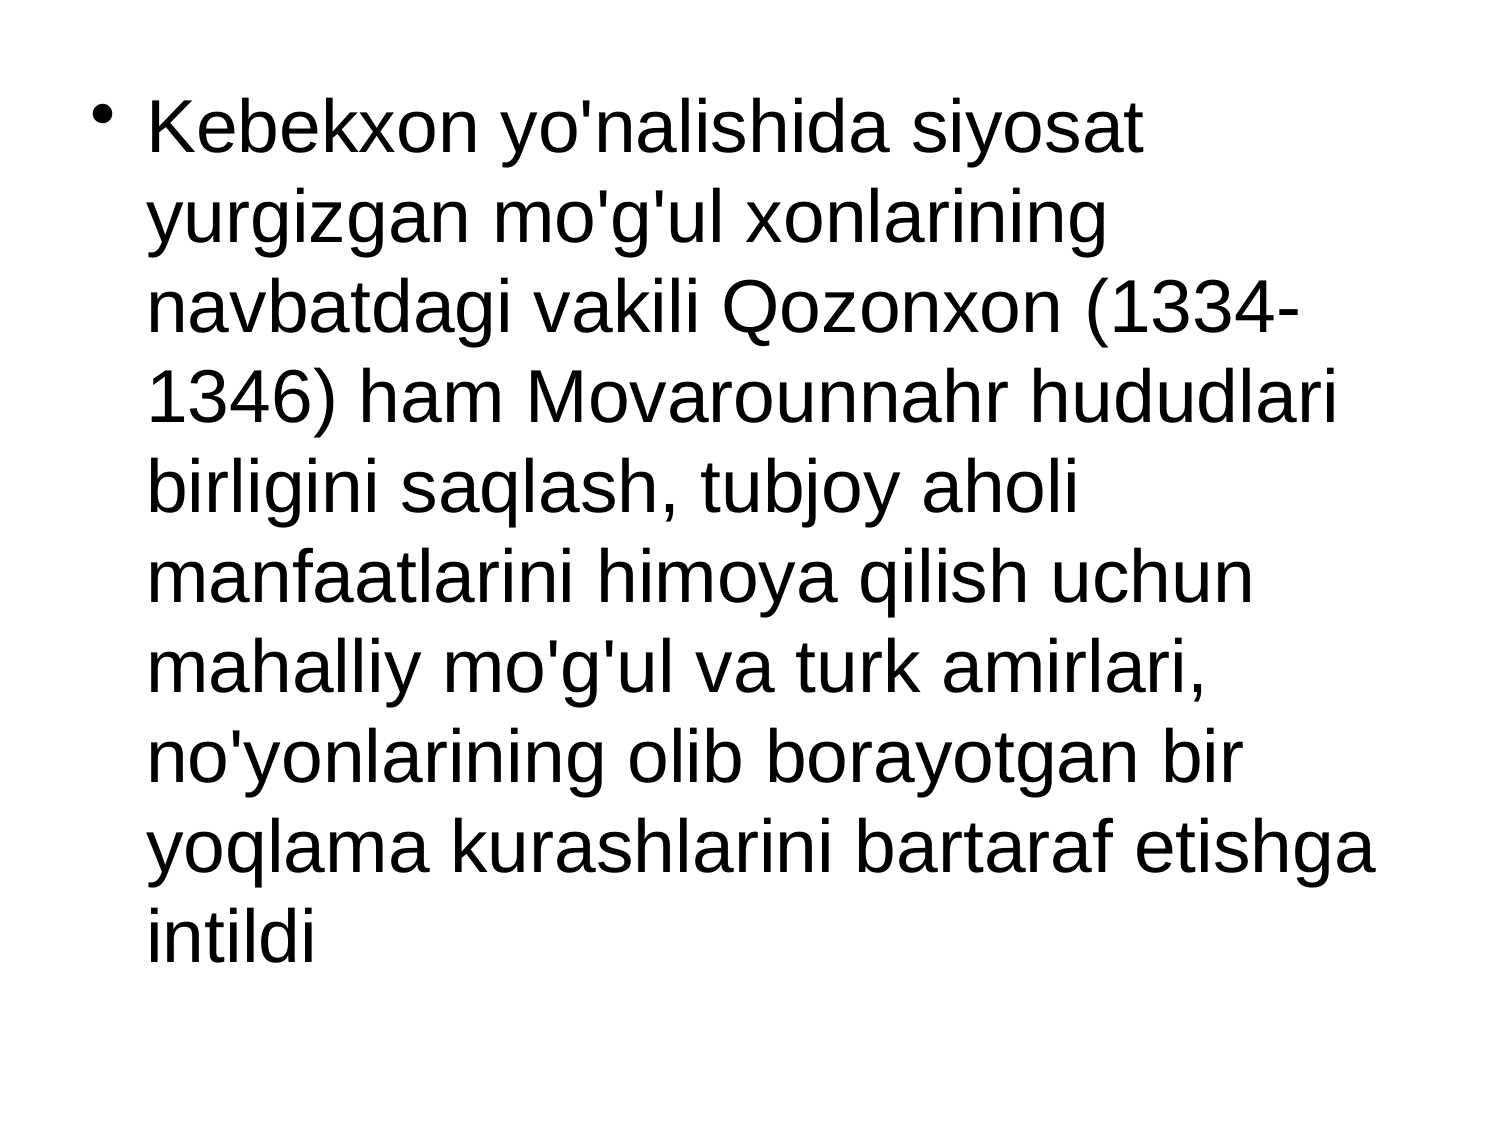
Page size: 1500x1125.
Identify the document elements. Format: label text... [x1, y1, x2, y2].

list Kebekxon yo'nalishida siyosat yurgizgan mo'g'ul xonlarining navbatdagi vakili Qozonxon (1334-1346) ham Movarounnahr hududlari birligini saqlash, tubjoy aholi manfaatlarini himoya qilish uchun mahalliy mo'g'ul va turk amirlari, no'yonlarining olib borayotgan bir yoqlama kurashlarini bartaraf etishga intildi [75, 70, 1425, 986]
